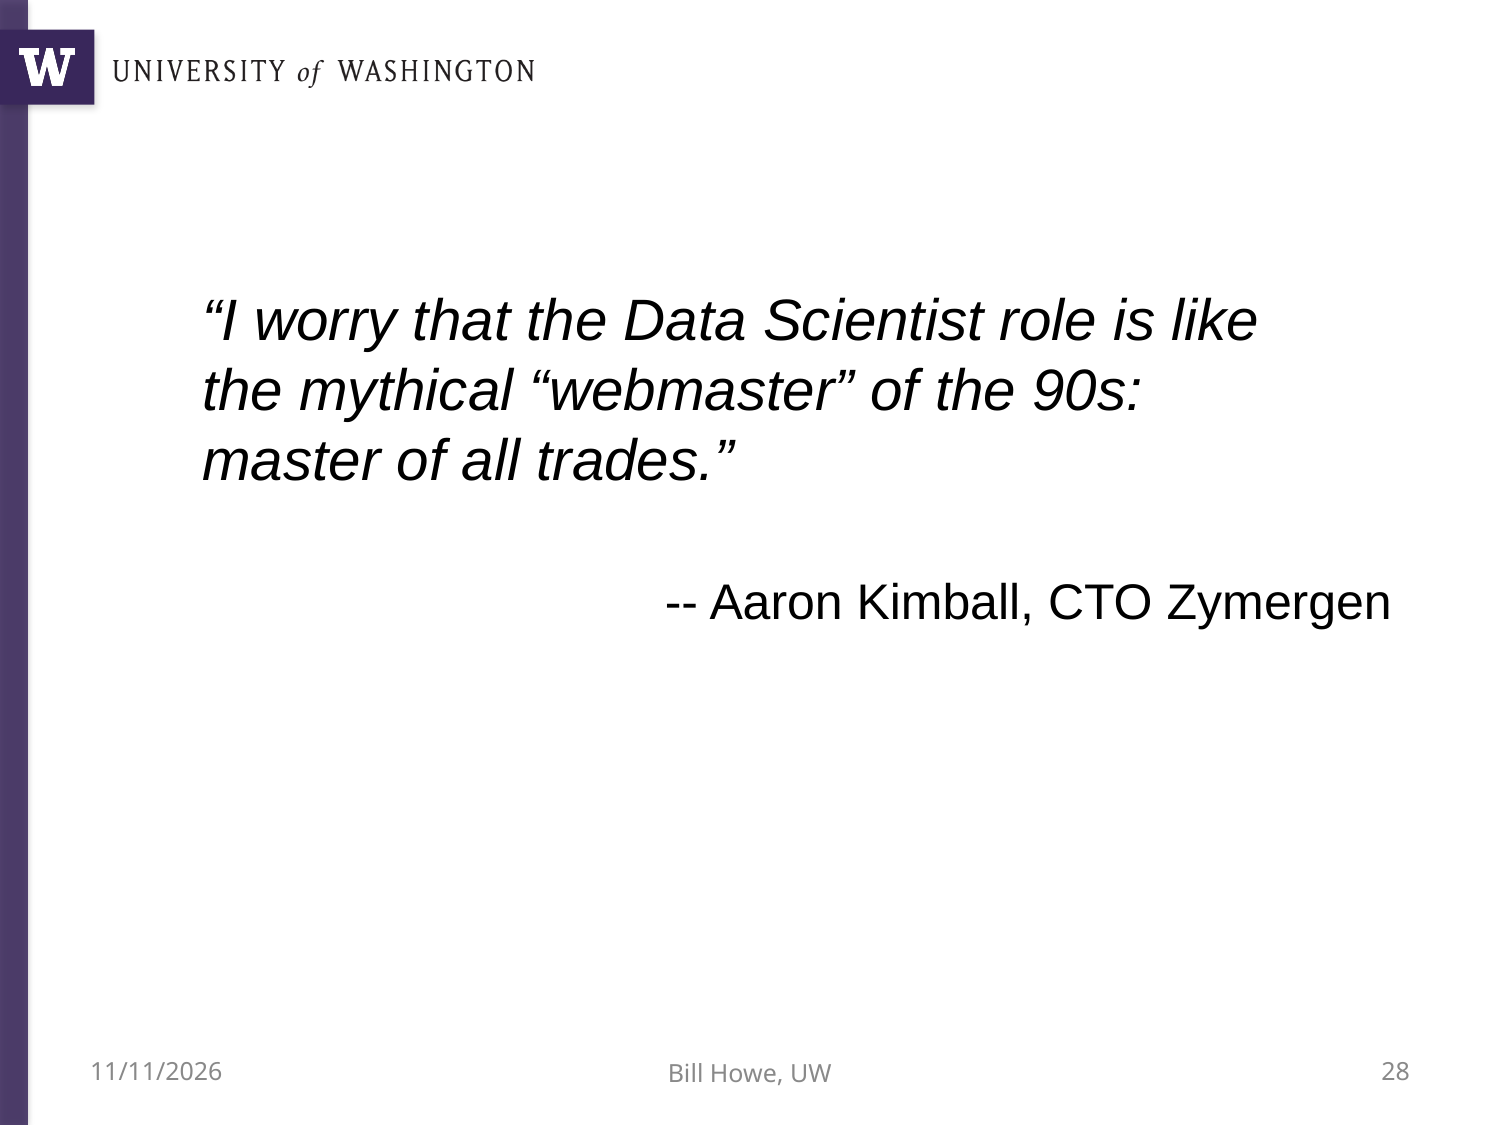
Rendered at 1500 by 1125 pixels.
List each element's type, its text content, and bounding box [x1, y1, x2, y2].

slide_number 28 [1074, 1042, 1425, 1103]
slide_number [75, 1042, 425, 1103]
picture [112, 59, 534, 88]
picture [19, 48, 75, 86]
footer Bill Howe, UW [512, 1042, 988, 1103]
text_box -- Aaron Kimball, CTO Zymergen [649, 562, 1475, 638]
text_box “I worry that the Data Scientist role is like the mythical “webmaster” of the 90s: master of all trades.” [187, 275, 1338, 500]
